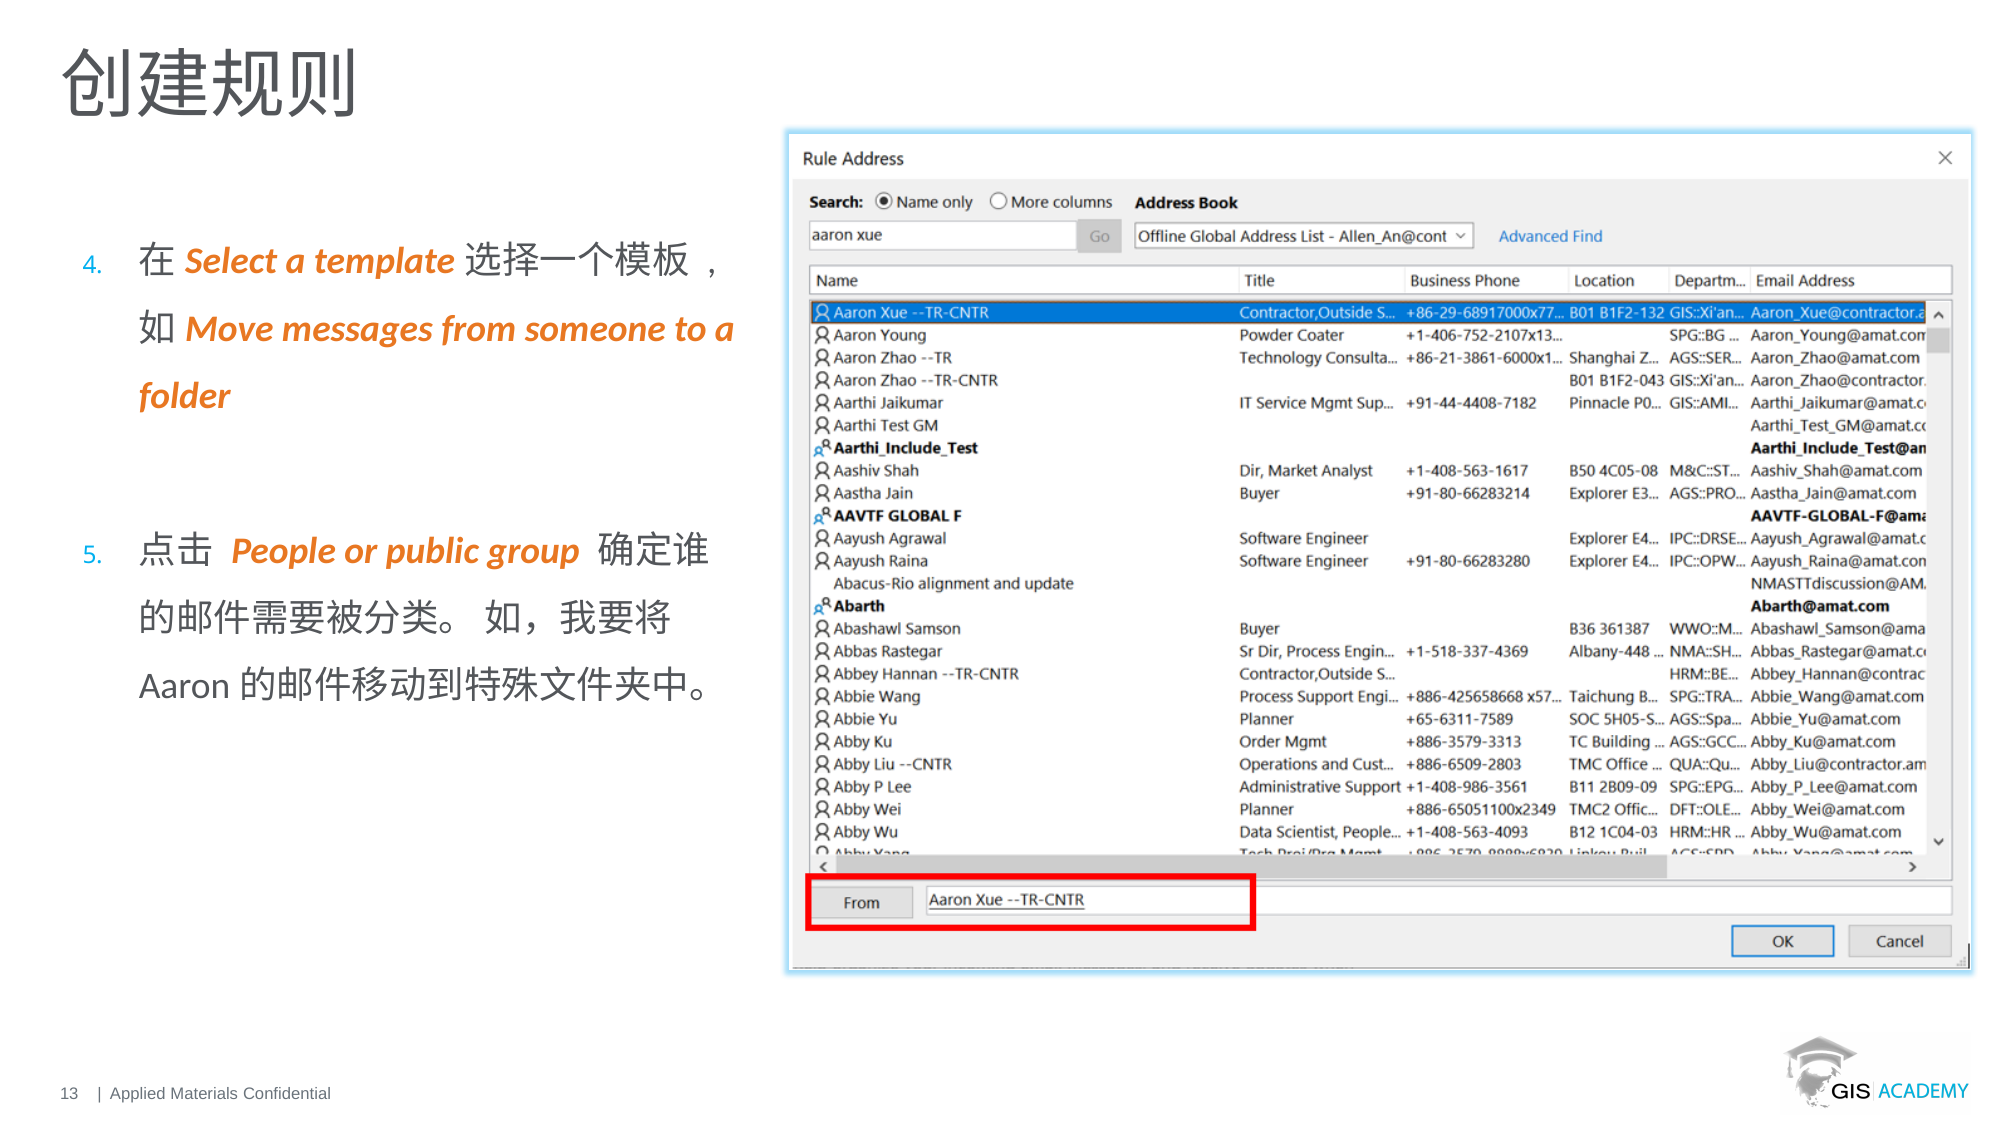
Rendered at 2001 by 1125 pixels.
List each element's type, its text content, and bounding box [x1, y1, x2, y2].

slide_number 13 [45, 1078, 165, 1106]
list 在Select a template选择一个模板 , 如Move messages from someone to a folder 点击 People or public group 确定谁的邮件需要被分类。 如，我要将Aaron的邮件移动到特殊文件夹中。 [29, 206, 755, 834]
title 创建规则 [45, 29, 1925, 126]
picture [1780, 1032, 1971, 1115]
picture [789, 134, 1971, 971]
